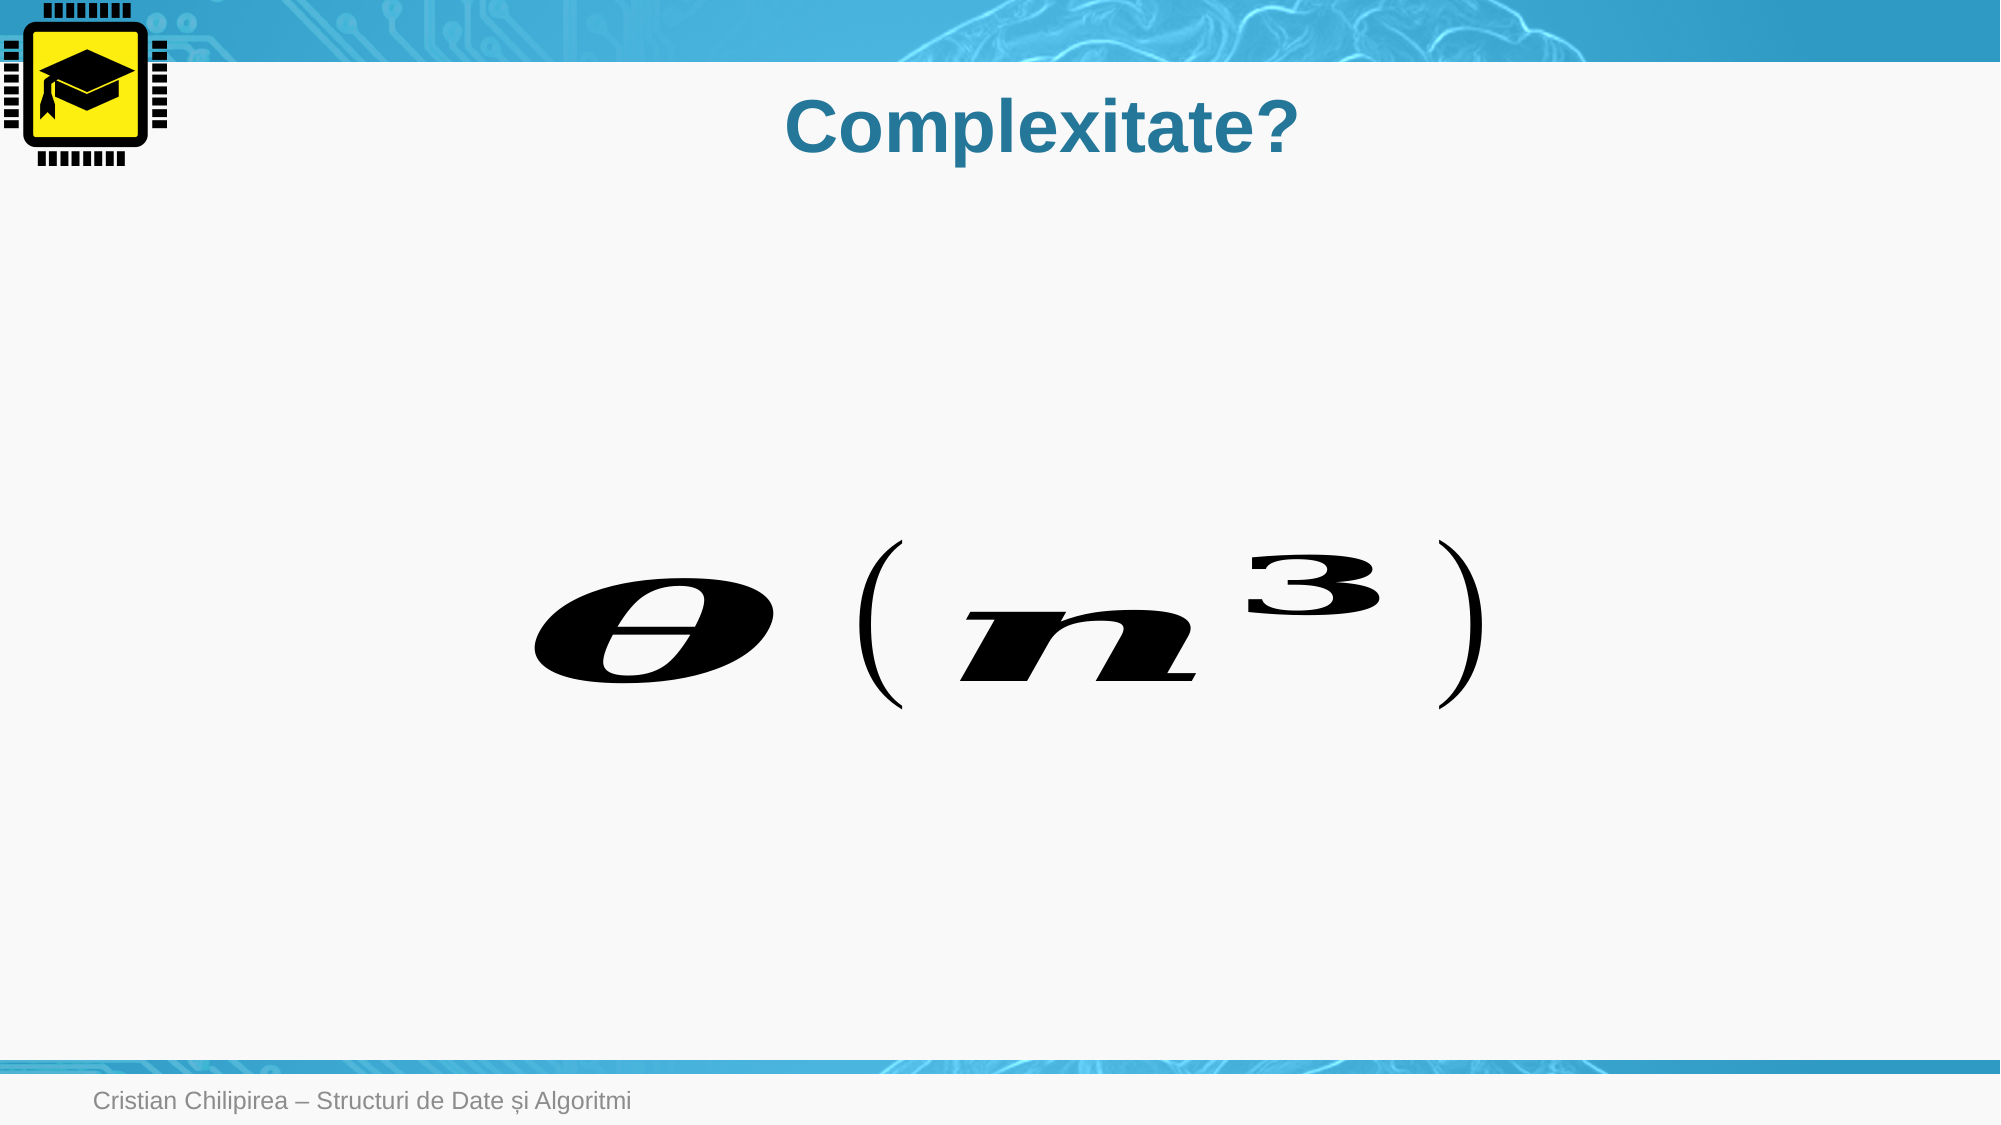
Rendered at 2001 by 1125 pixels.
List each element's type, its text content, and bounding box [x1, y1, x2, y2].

footer Cristian Chilipirea – Structuri de Date și Algoritmi [77, 1073, 1338, 1125]
picture [0, 1060, 2000, 1074]
picture [0, 0, 2000, 166]
title Complexitate? [170, 76, 1915, 180]
